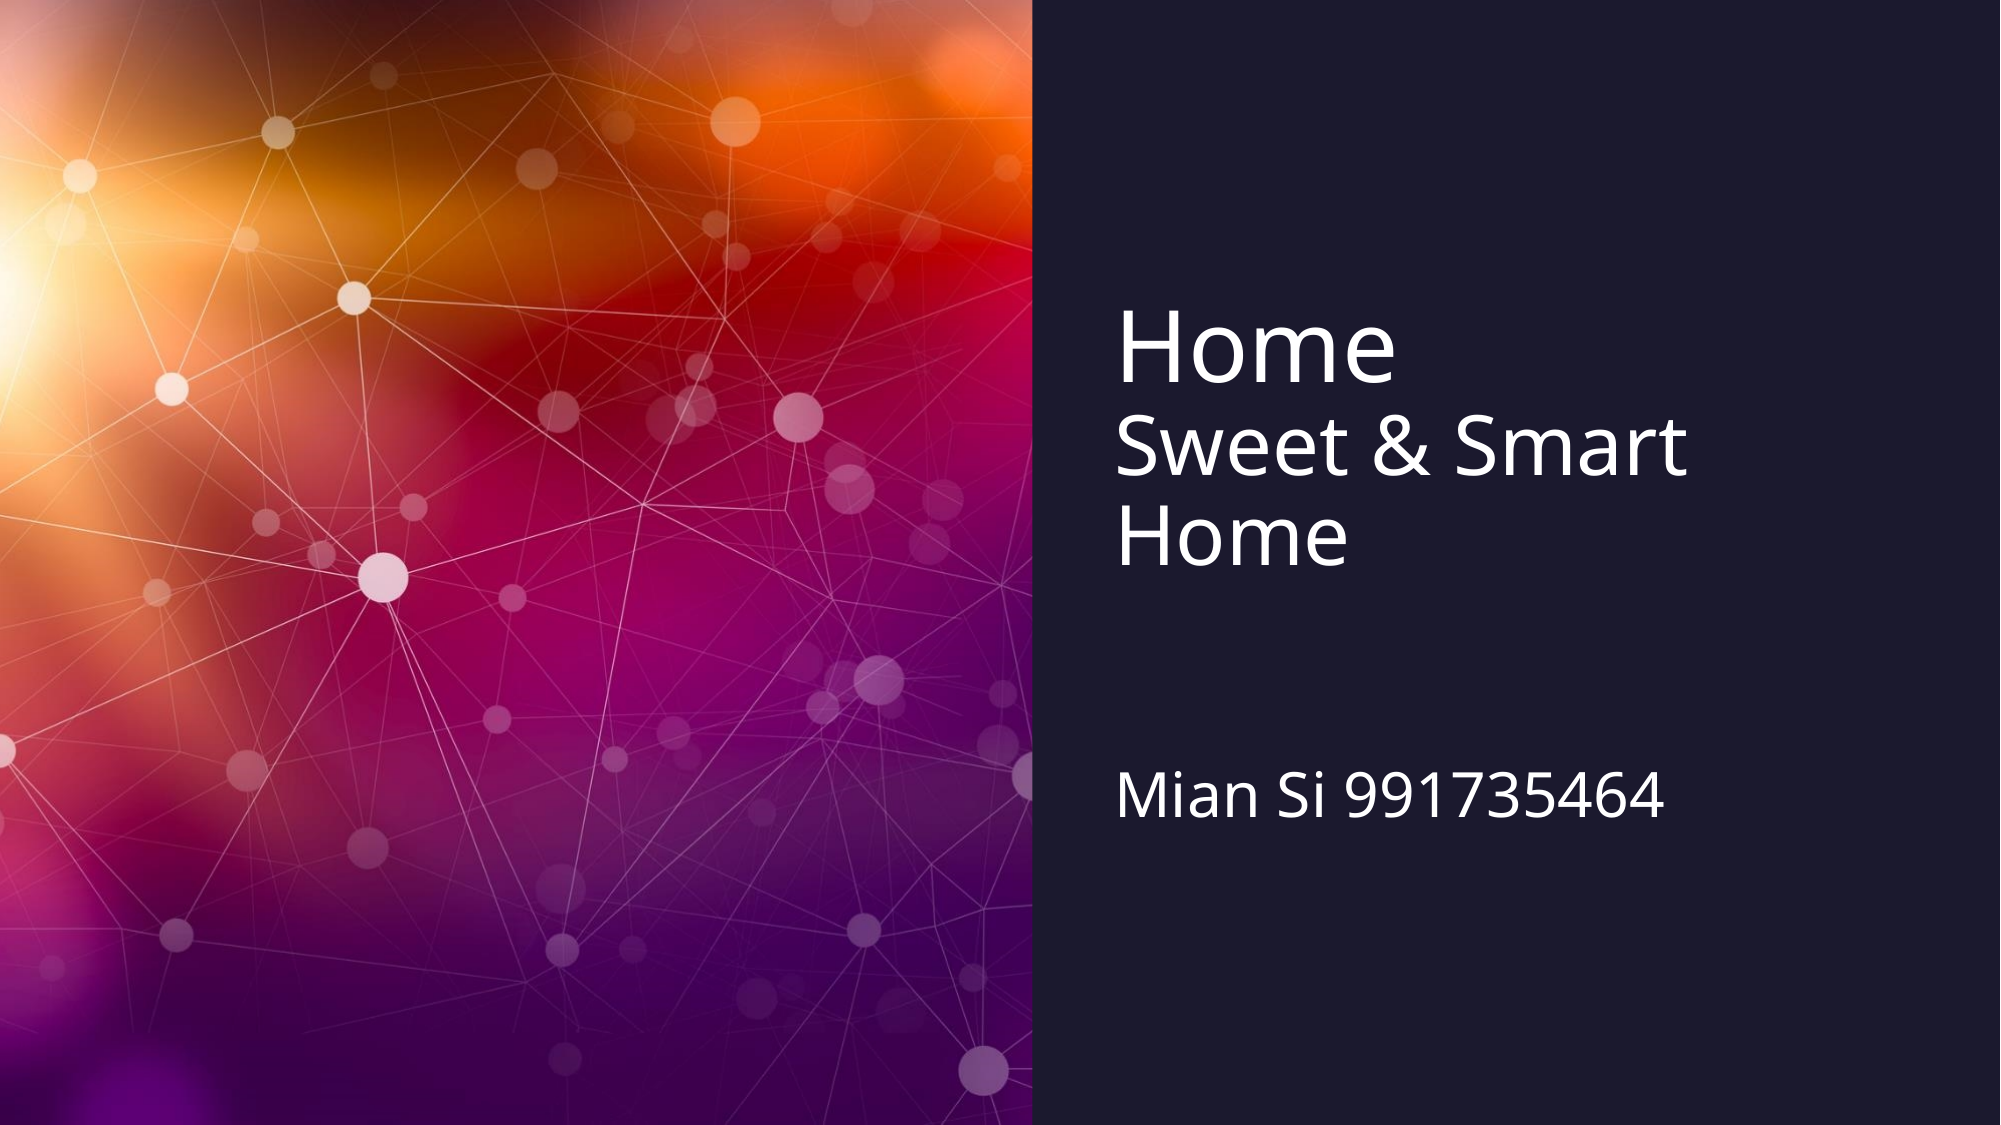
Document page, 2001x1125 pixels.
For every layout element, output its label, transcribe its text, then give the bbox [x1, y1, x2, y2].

title Home Sweet & Smart Home Mian Si 991735464 [1114, 108, 1910, 1018]
picture [0, 0, 1033, 1125]
